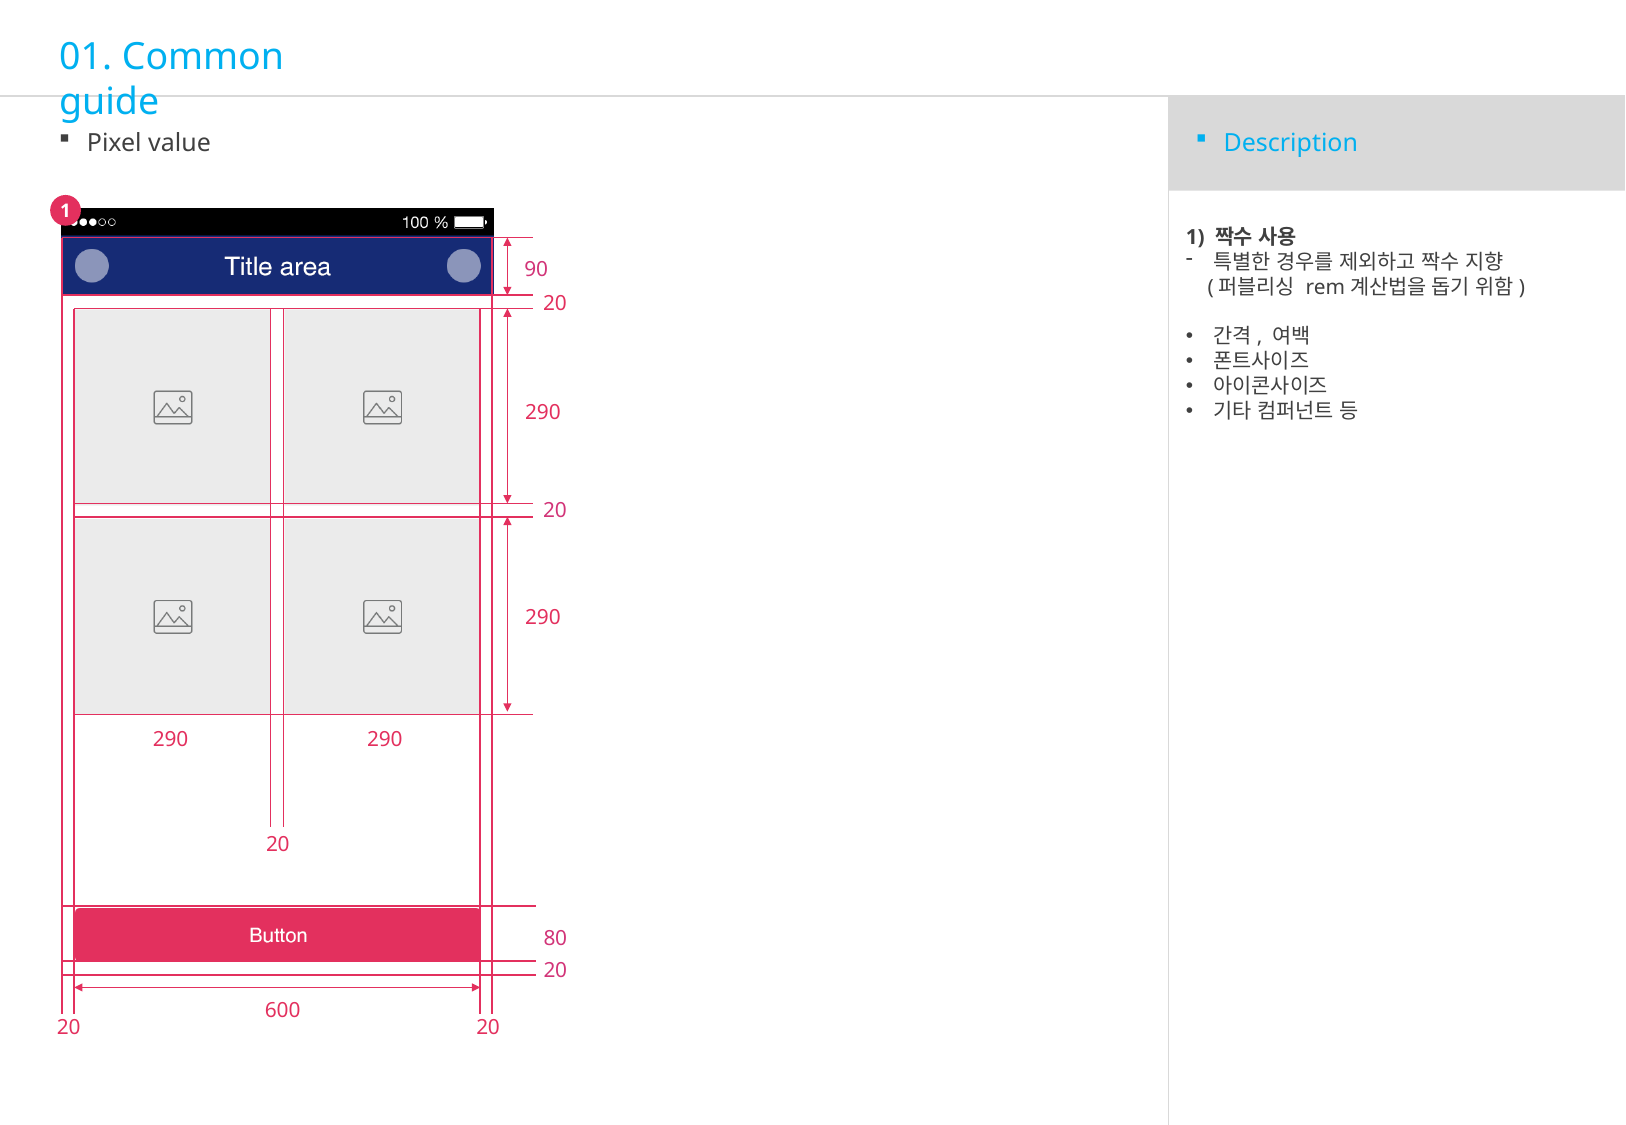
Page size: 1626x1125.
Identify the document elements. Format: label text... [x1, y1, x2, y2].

picture [75, 907, 479, 960]
picture [61, 208, 494, 237]
text_box 80 [528, 917, 582, 949]
picture [481, 715, 491, 905]
picture [284, 309, 479, 503]
picture [481, 309, 491, 503]
picture [271, 309, 283, 503]
picture [481, 518, 491, 714]
text_box 1 [50, 194, 81, 223]
picture [75, 504, 270, 516]
text_box 20 [528, 489, 582, 529]
text_box 20 [528, 282, 582, 322]
text_box 600 [250, 996, 316, 1029]
picture [75, 715, 479, 905]
text_box 20 [461, 1006, 515, 1046]
picture [284, 504, 479, 516]
picture [271, 504, 283, 516]
picture [481, 907, 491, 960]
picture [284, 518, 479, 714]
picture [75, 309, 270, 503]
picture [63, 238, 491, 294]
picture [63, 907, 73, 960]
picture [481, 504, 491, 516]
list 01. Common guide [44, 24, 408, 86]
text_box Pixel value [43, 118, 226, 164]
text_box 1) 짝수 사용 특별한 경우를 제외하고 짝수 지향 (퍼블리싱 rem계산법을 돕기 위함) 간격, 여백 폰트사이즈 아이콘사이즈 기타 컴퍼넌트 등 [1171, 215, 1540, 431]
picture [75, 518, 270, 714]
text_box 290 [512, 391, 576, 431]
picture [63, 962, 73, 974]
text_box 290 [512, 596, 576, 636]
text_box 20 [528, 949, 582, 990]
text_box 90 [512, 247, 563, 288]
picture [481, 962, 491, 974]
picture [63, 296, 491, 905]
picture [75, 962, 479, 974]
text_box 20 [42, 1006, 96, 1046]
picture [271, 518, 283, 714]
